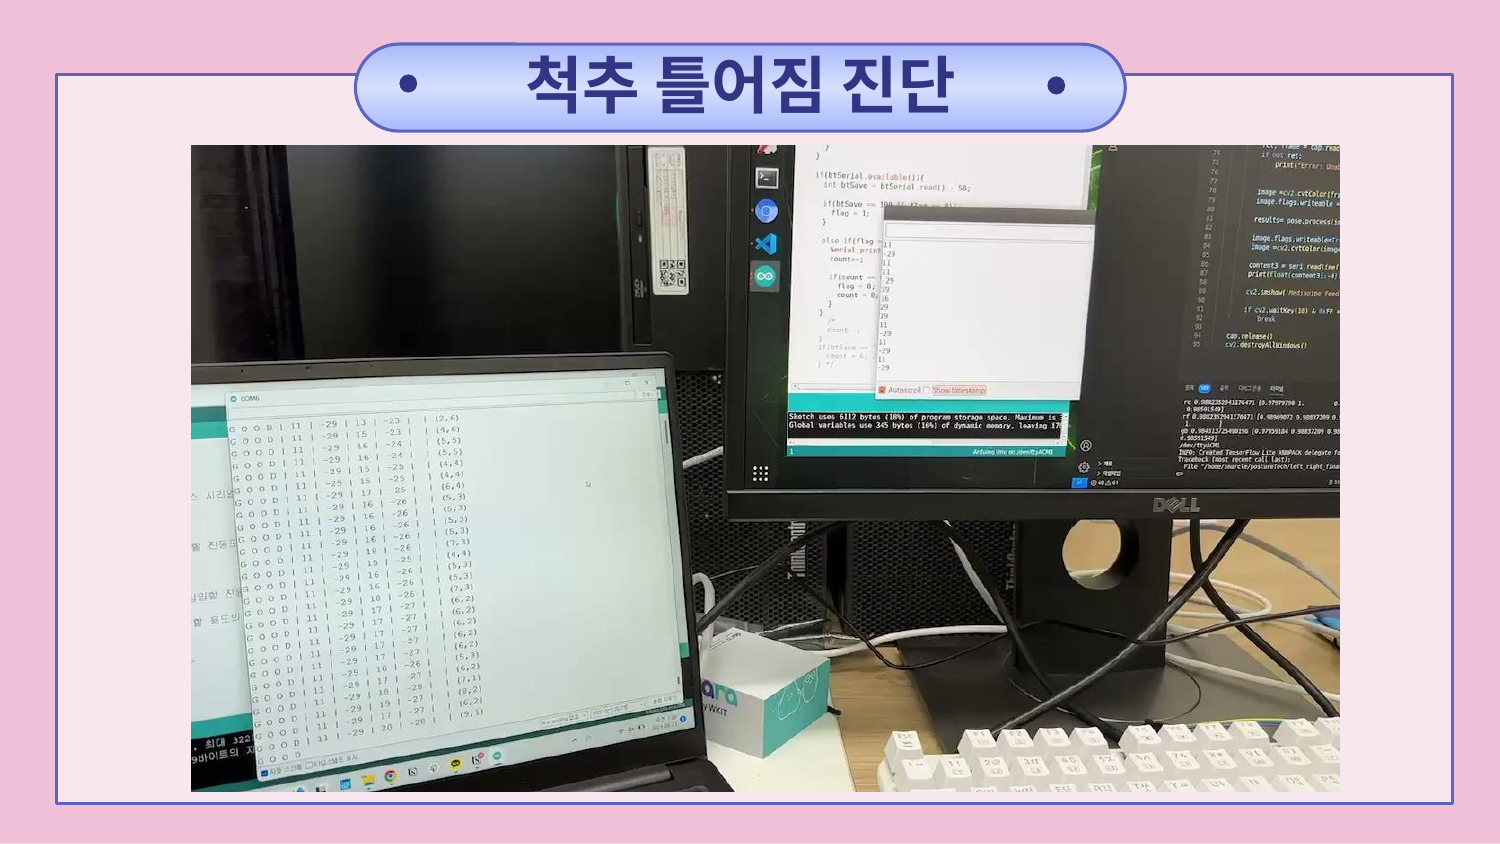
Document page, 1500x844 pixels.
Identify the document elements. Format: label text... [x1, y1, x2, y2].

text_box [355, 44, 1126, 132]
text_box [1047, 76, 1066, 95]
text_box [56, 74, 1453, 804]
text_box [0, 0, 1500, 844]
text_box [399, 74, 418, 93]
text_box 척추 틀어짐 진단 [470, 50, 1011, 118]
picture [191, 145, 1340, 792]
